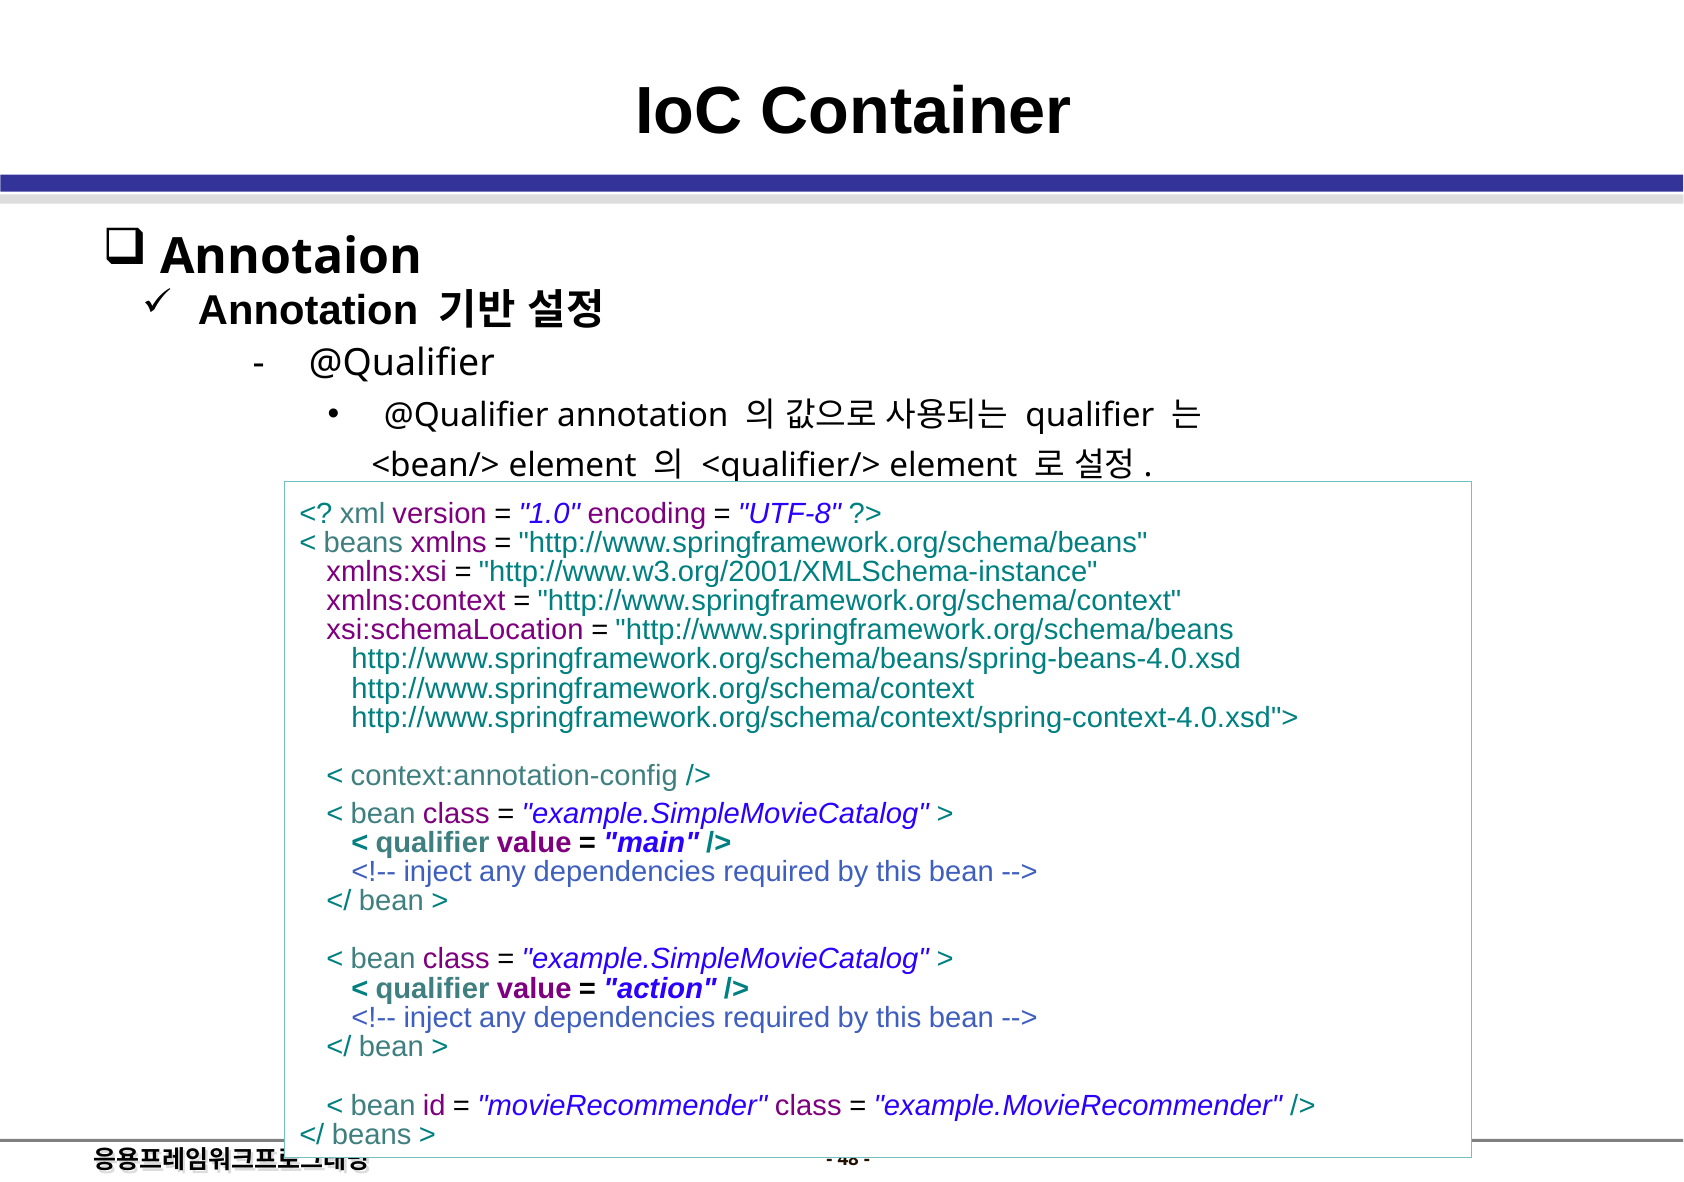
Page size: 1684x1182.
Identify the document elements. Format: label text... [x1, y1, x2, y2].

text_box <? xml version = "1.0" encoding = "UTF-8" ?> < beans xmlns = "http://www.springframework.org/schema/beans" xmlns:xsi = "http://www.w3.org/2001/XMLSchema-instance" xmlns:context = "http://www.springframework.org/schema/context" xsi:schemaLocation = "http://www.springframework.org/schema/beans http://www.springframework.org/schema/beans/spring-beans-4.0.xsd http://www.springframework.org/schema/context http://www.springframework.org/schema/context/spring-context-4.0.xsd"> < context:annotation-config /> < bean class = "example.SimpleMovieCatalog" > < qualifier value = "main" /> <!-- inject any dependencies required by this bean --> </ bean > < bean class = "example.SimpleMovieCatalog" > < qualifier value = "action" /> <!-- inject any dependencies required by this bean --> </ bean > < bean id = "movieRecommender" class = "example.MovieRecommender" /> </ beans > [284, 481, 1472, 1158]
text_box Annotaion Annotation 기반 설정 @Qualifier @Qualifier annotation 의 값으로 사용되는 qualifier 는 <bean/> element 의 <qualifier/> element 로 설정. [87, 225, 1669, 641]
text_box IoC Container [156, 59, 1551, 155]
slide_number - 47 - [671, 1158, 1026, 1182]
